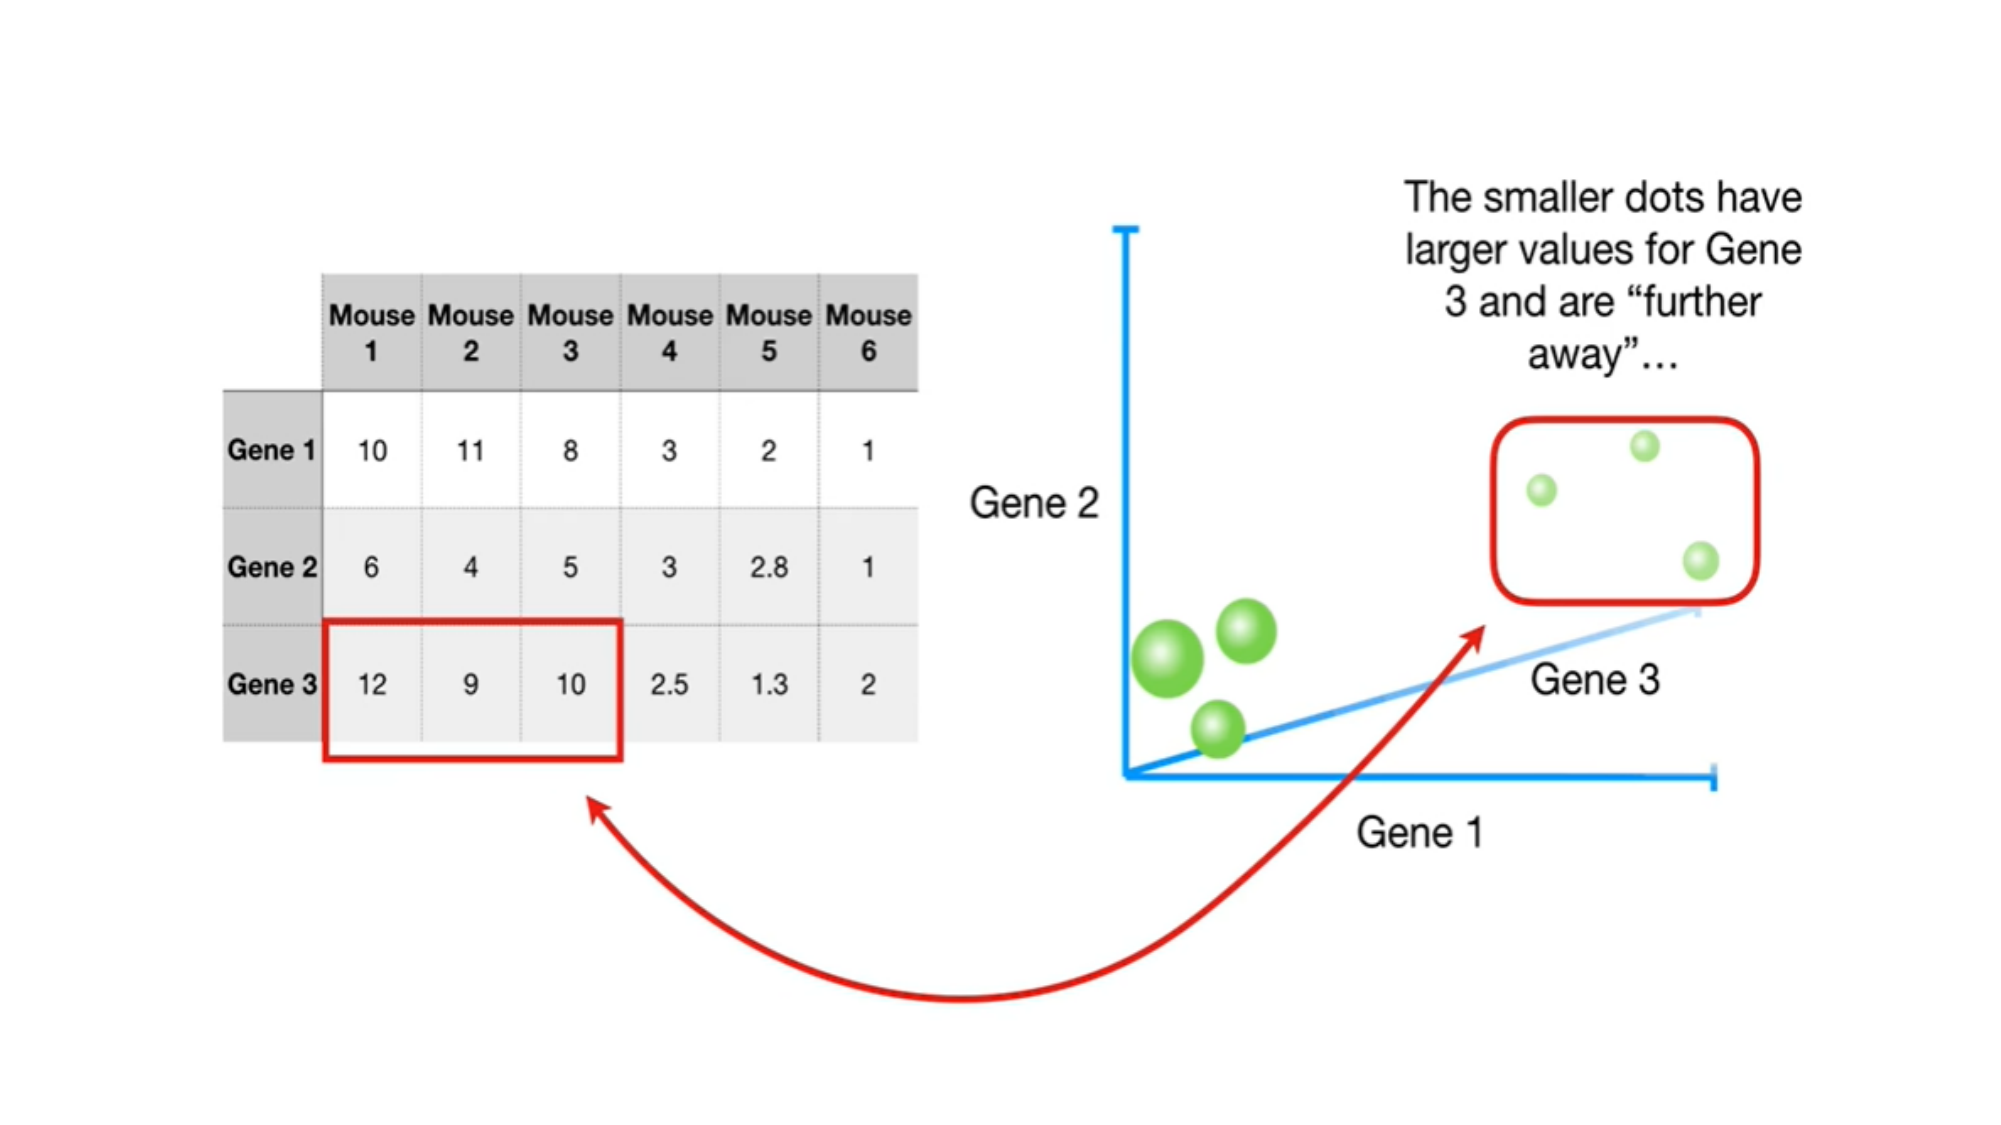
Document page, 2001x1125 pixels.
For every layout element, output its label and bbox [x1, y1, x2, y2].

list [204, 83, 1824, 1028]
